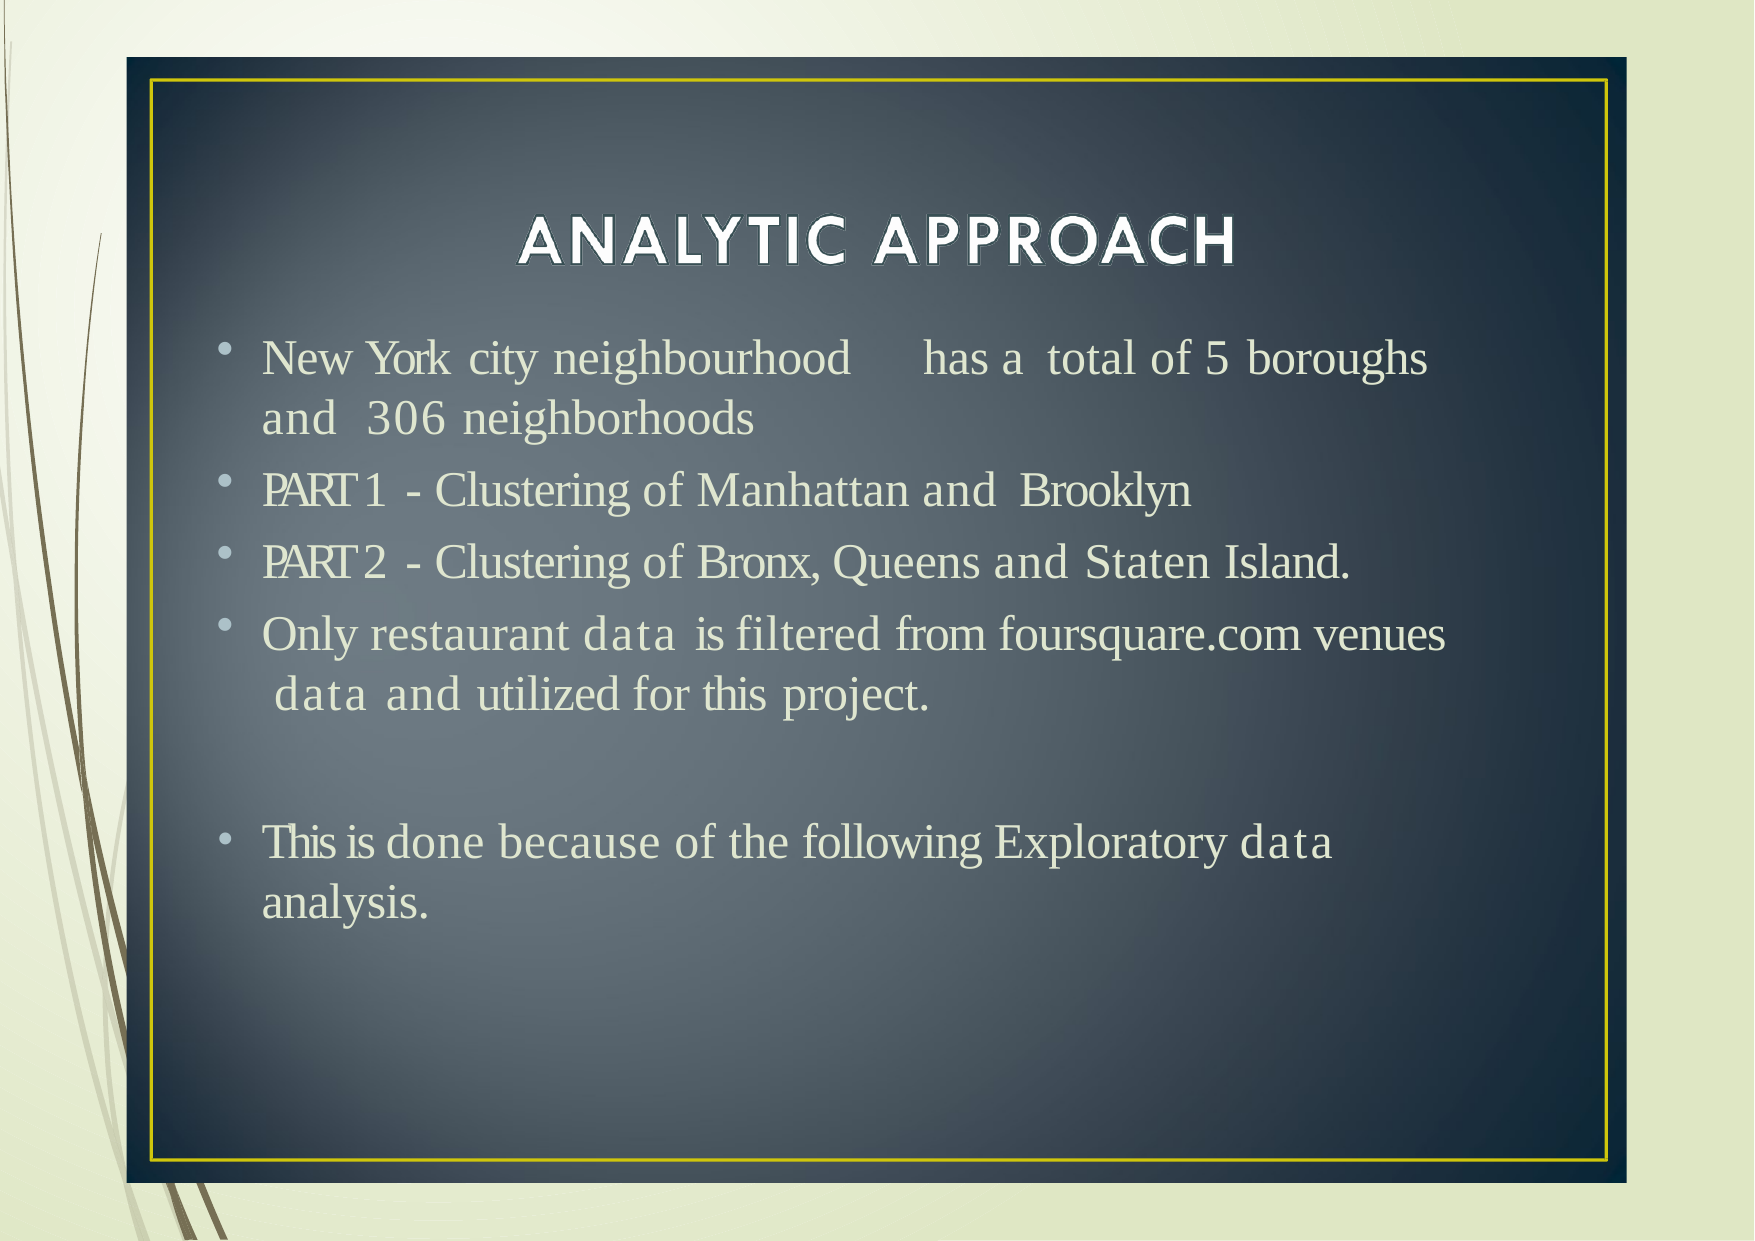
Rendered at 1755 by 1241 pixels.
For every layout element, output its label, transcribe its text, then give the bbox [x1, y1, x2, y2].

text_box [126, 57, 1627, 1183]
text_box [515, 213, 1234, 266]
text_box [149, 78, 1608, 1162]
text_box New York city neighbourhood has a total of 5 boroughs and 306 neighborhoods PART 1 - Clustering of Manhattan and Brooklyn PART 2 - Clustering of Bronx, Queens and Staten Island. Only restaurant data is filtered from foursquare.com venues data and utilized for this project. This is done because of the following Exploratory data analysis. [214, 322, 1532, 929]
